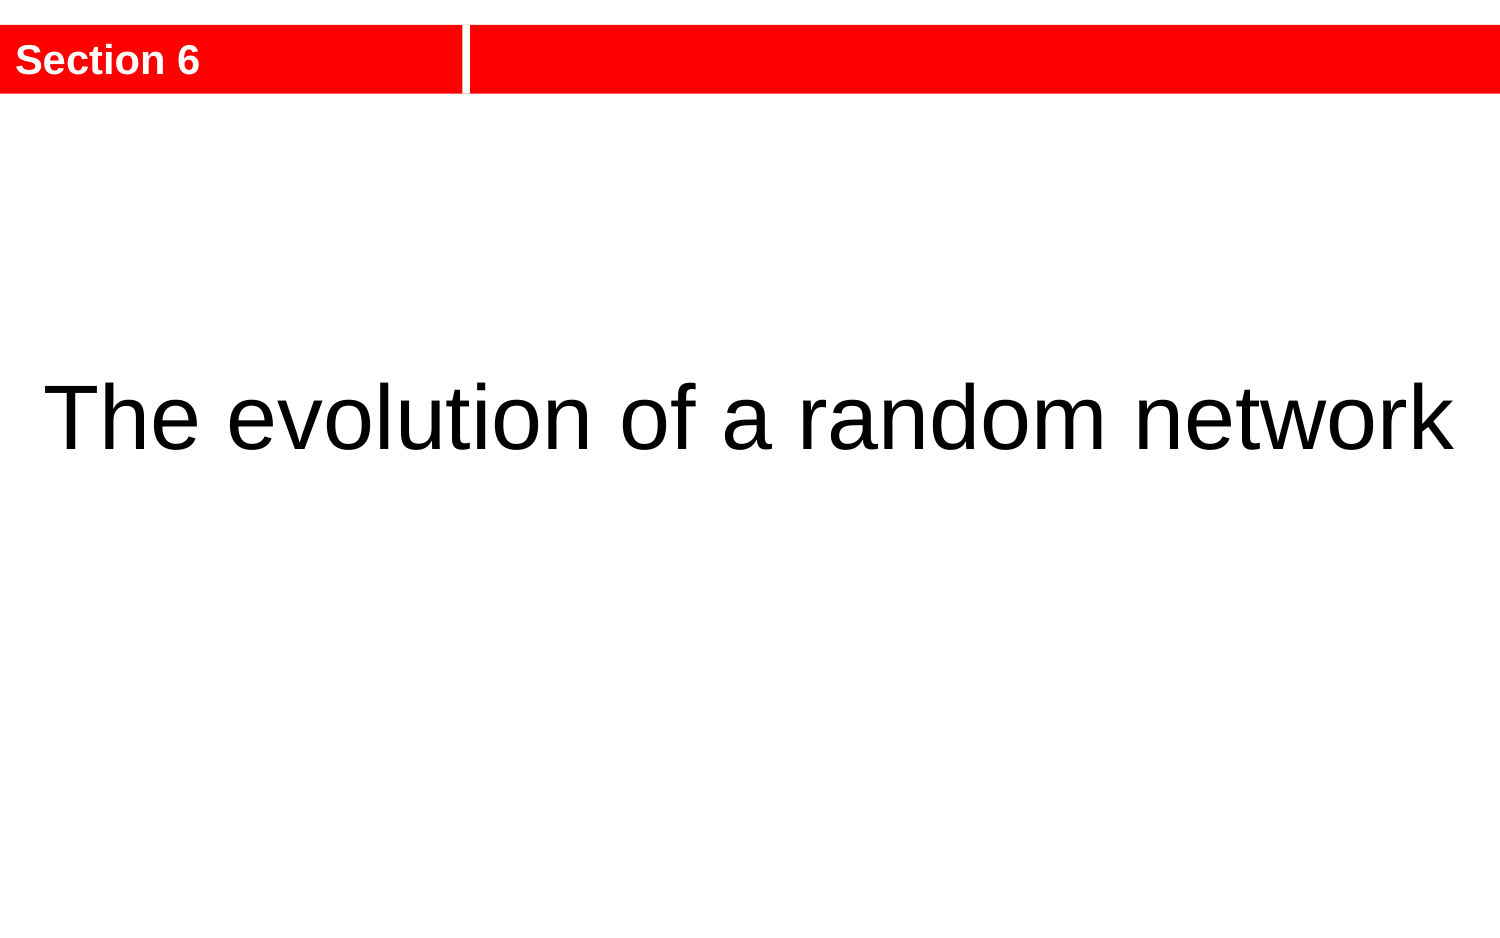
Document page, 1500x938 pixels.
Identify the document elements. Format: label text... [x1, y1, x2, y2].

text_box [462, 24, 470, 94]
text_box The evolution of a random network [0, 349, 1500, 585]
text_box Section 6 [470, 24, 1500, 94]
text_box Section 6 [0, 24, 462, 94]
